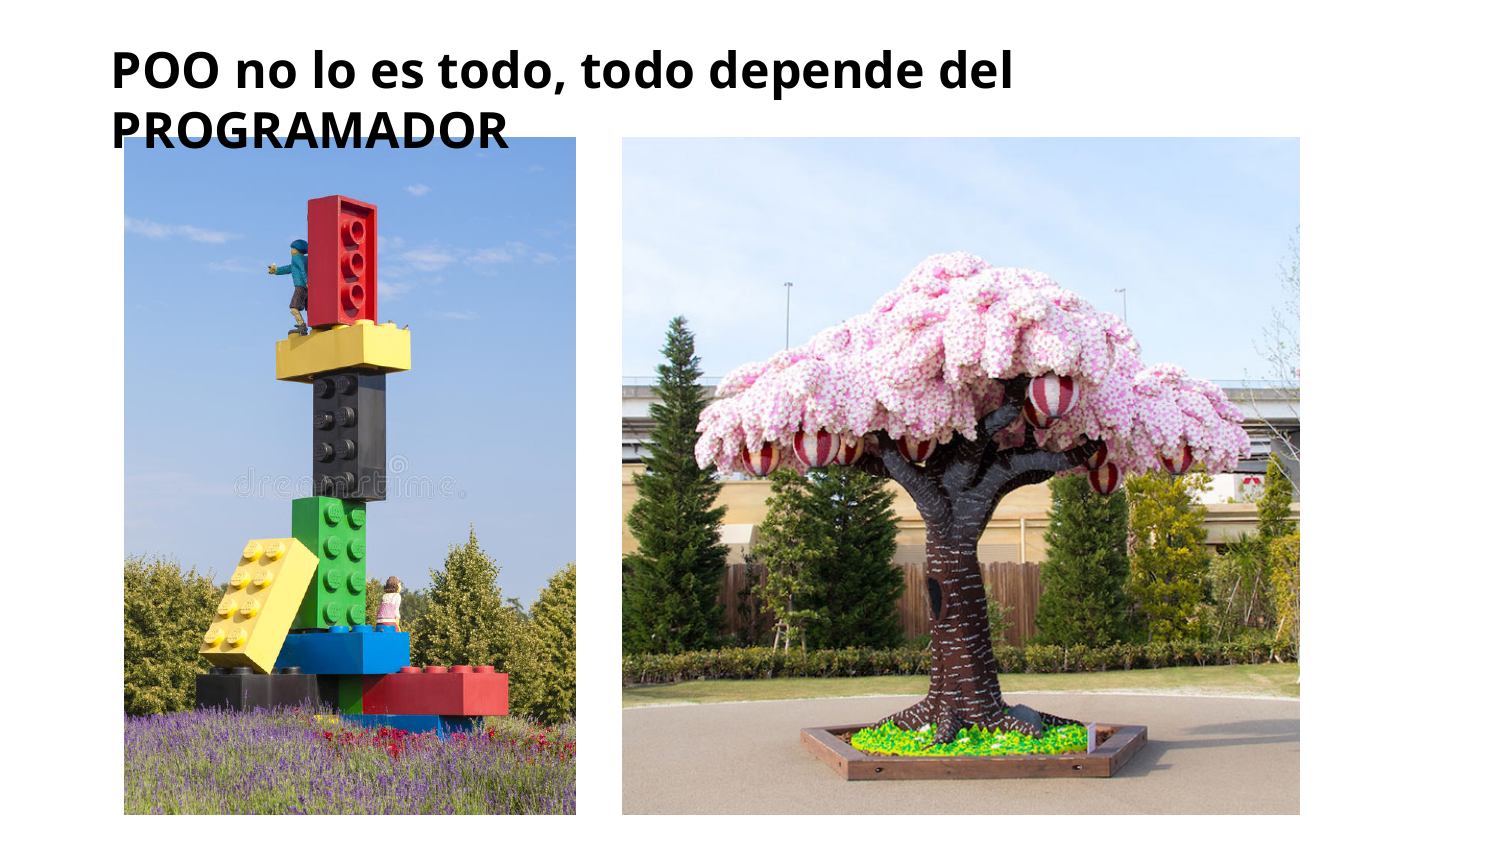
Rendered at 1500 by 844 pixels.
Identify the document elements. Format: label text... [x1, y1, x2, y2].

title POO no lo es todo, todo depende del PROGRAMADOR [95, 58, 1439, 138]
picture [622, 137, 1300, 816]
picture [124, 137, 577, 816]
